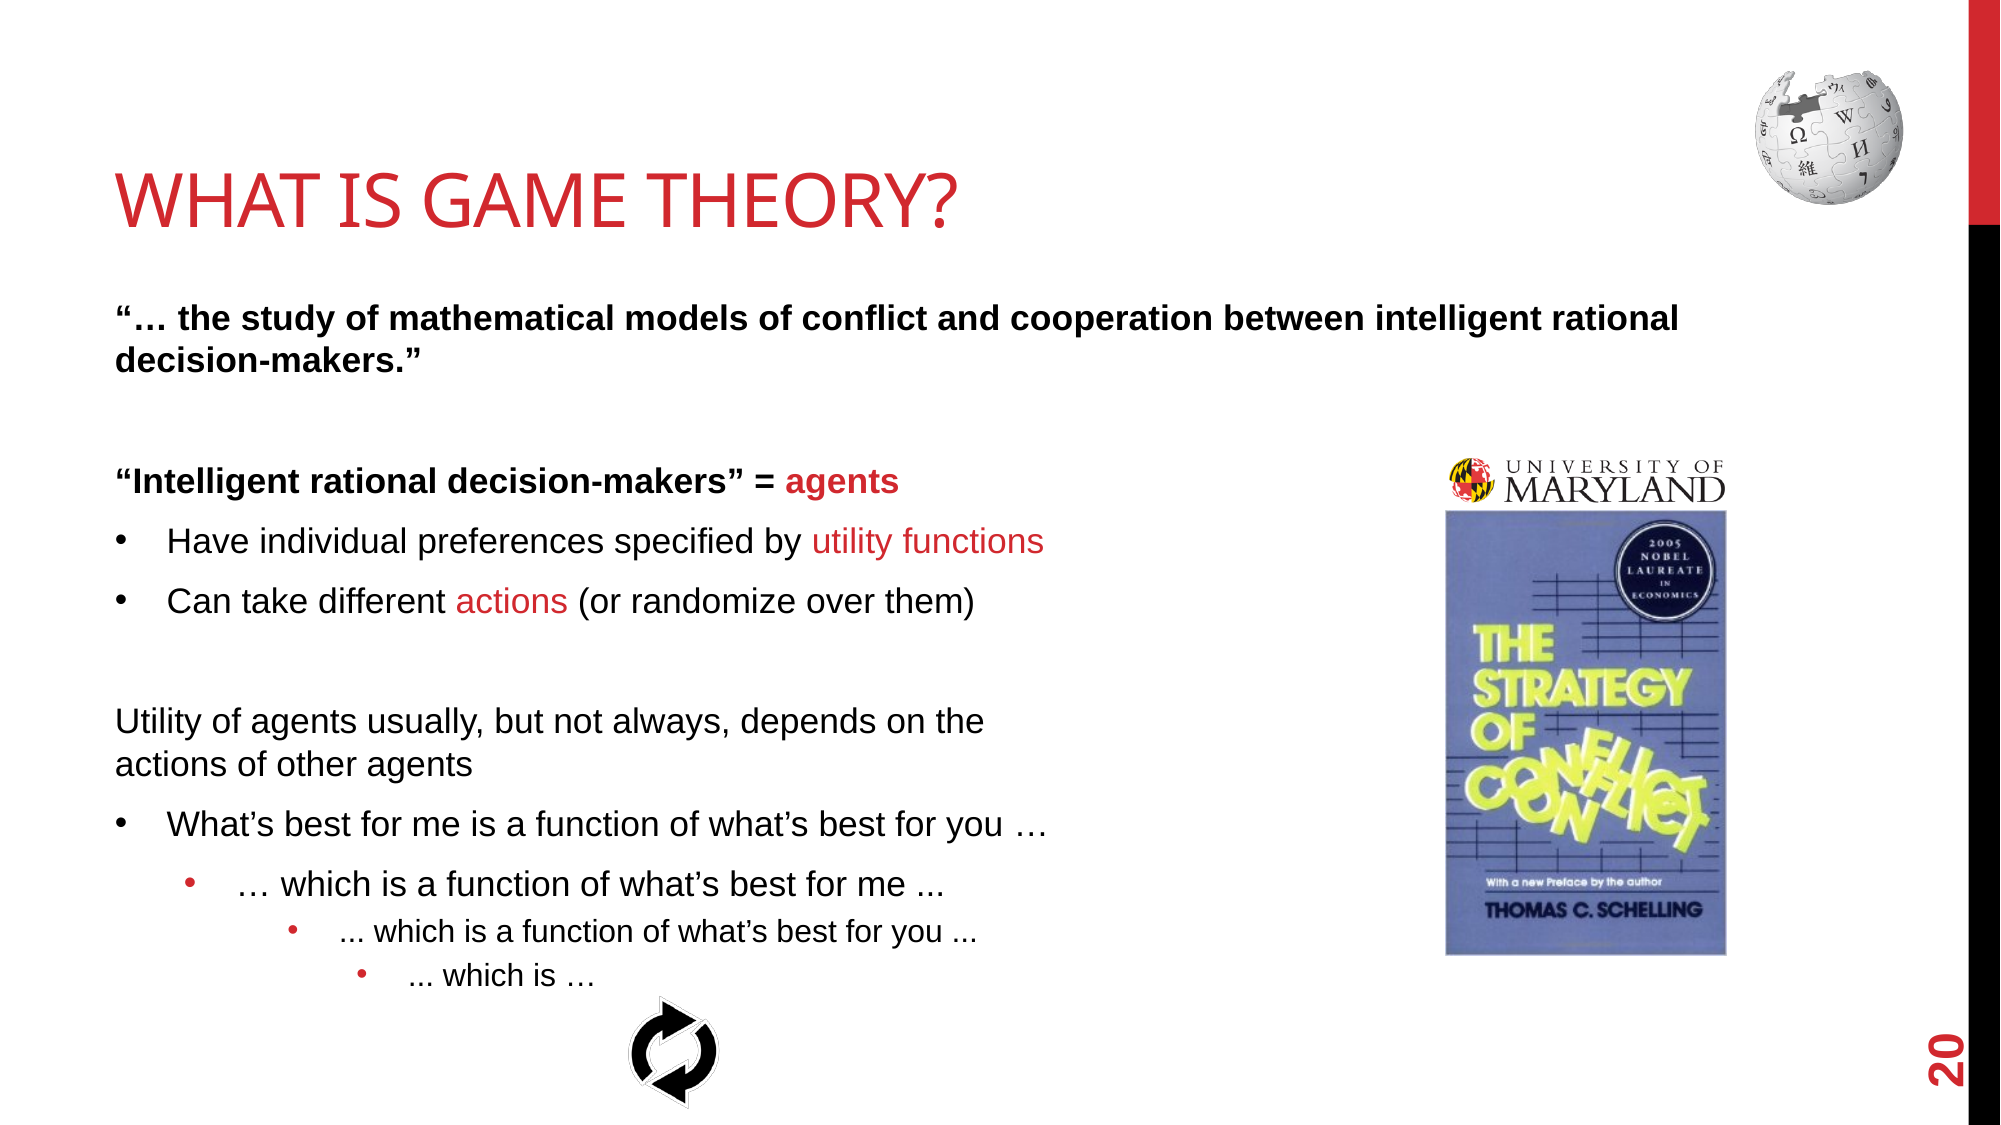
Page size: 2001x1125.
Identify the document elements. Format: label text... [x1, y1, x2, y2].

picture [1445, 509, 1727, 956]
slide_number 20 [1903, 887, 1984, 1104]
picture [1445, 453, 1727, 507]
picture [1754, 69, 1904, 206]
picture [612, 991, 734, 1113]
list “… the study of mathematical models of conflict and cooperation between intelligent rational decision-makers.” “Intelligent rational decision-makers” = agents Have individual preferences specified by utility functions Can take different actions (or randomize over them) Utility of agents usually, but not always, depends on the actions of other agents What’s best for me is a function of what’s best for you … … which is a function of what’s best for me ... ... which is a function of what’s best for you ... ... which is … [99, 287, 1767, 1005]
title What is game theory? [99, 25, 1367, 250]
